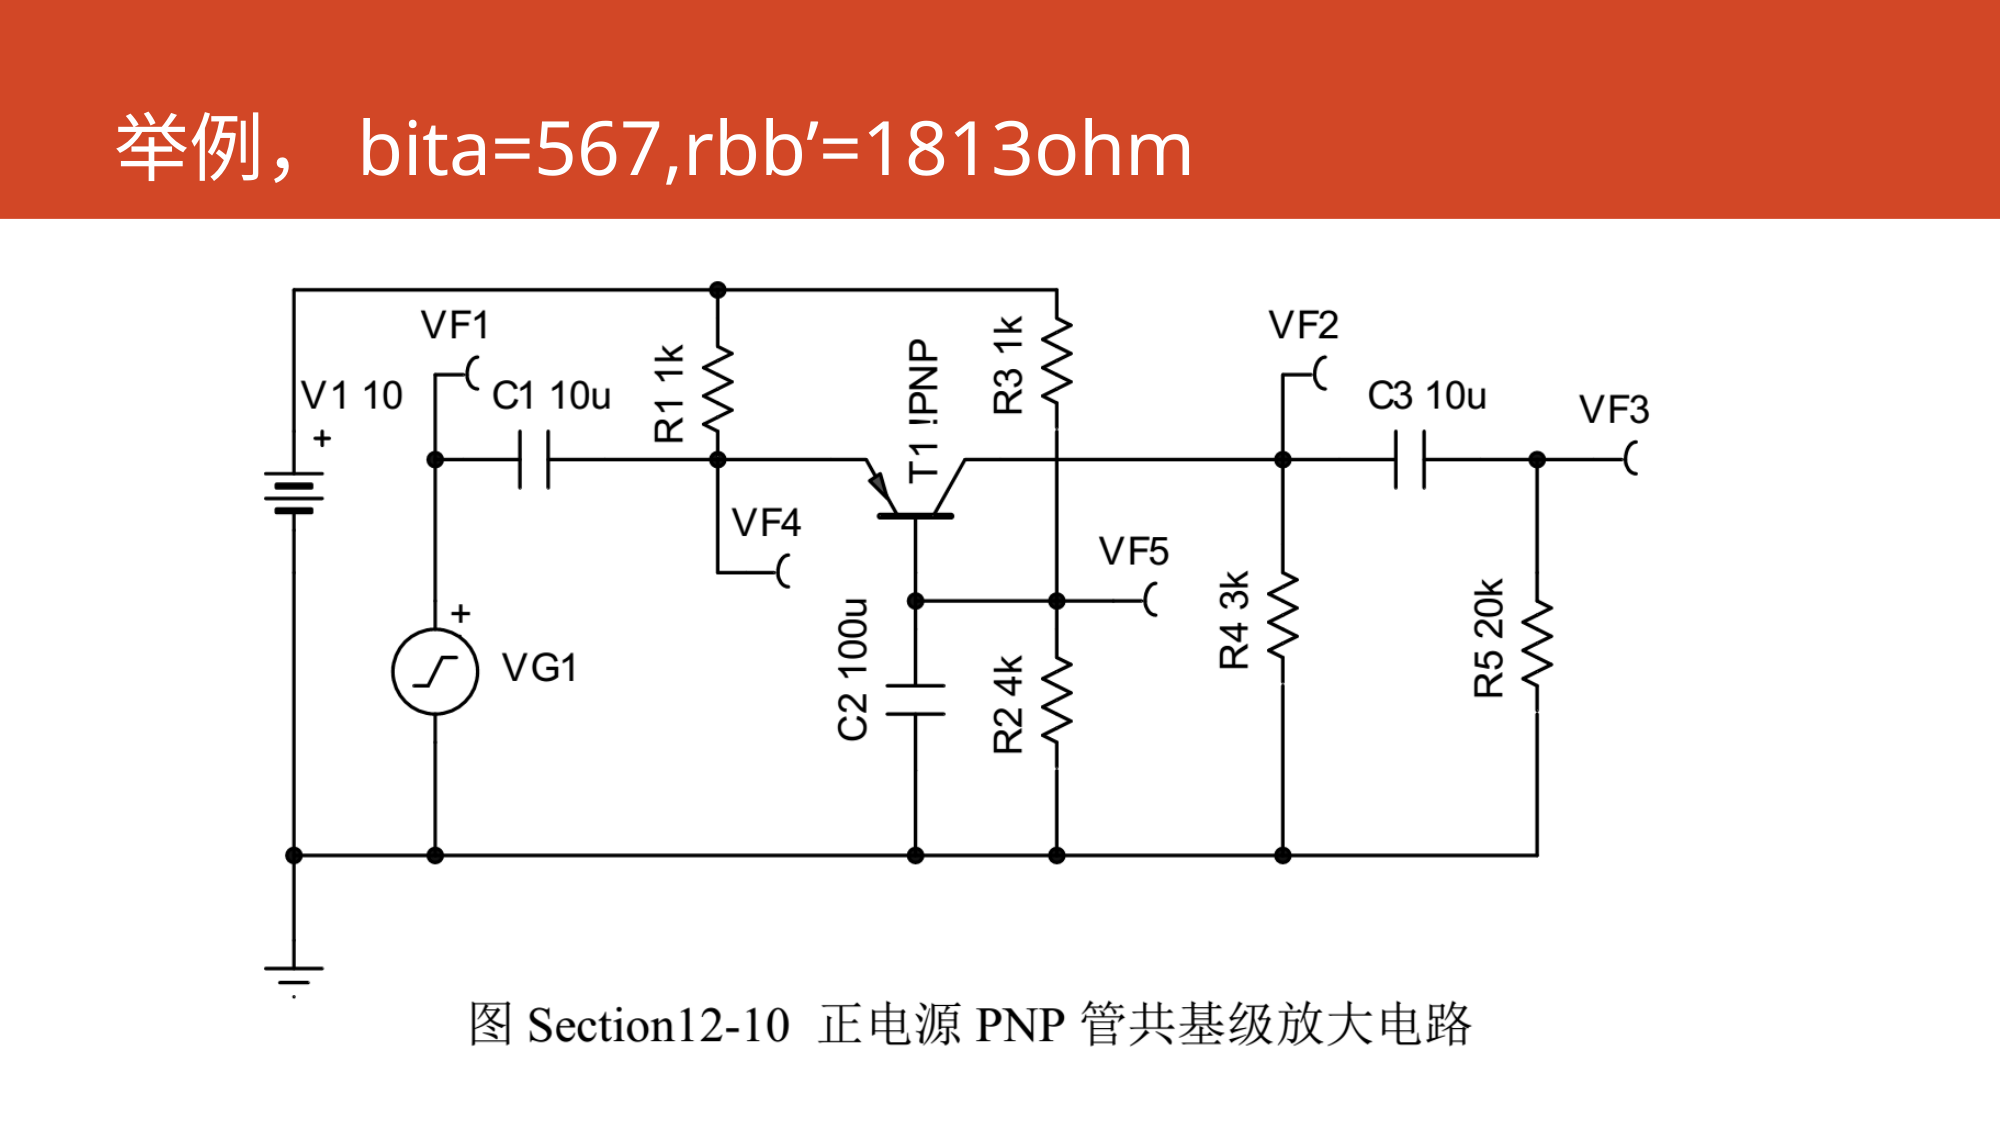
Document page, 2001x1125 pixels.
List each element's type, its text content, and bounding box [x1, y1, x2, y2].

picture [251, 267, 1672, 1061]
title 举例，bita=567,rbb’=1813ohm [99, 0, 1863, 199]
